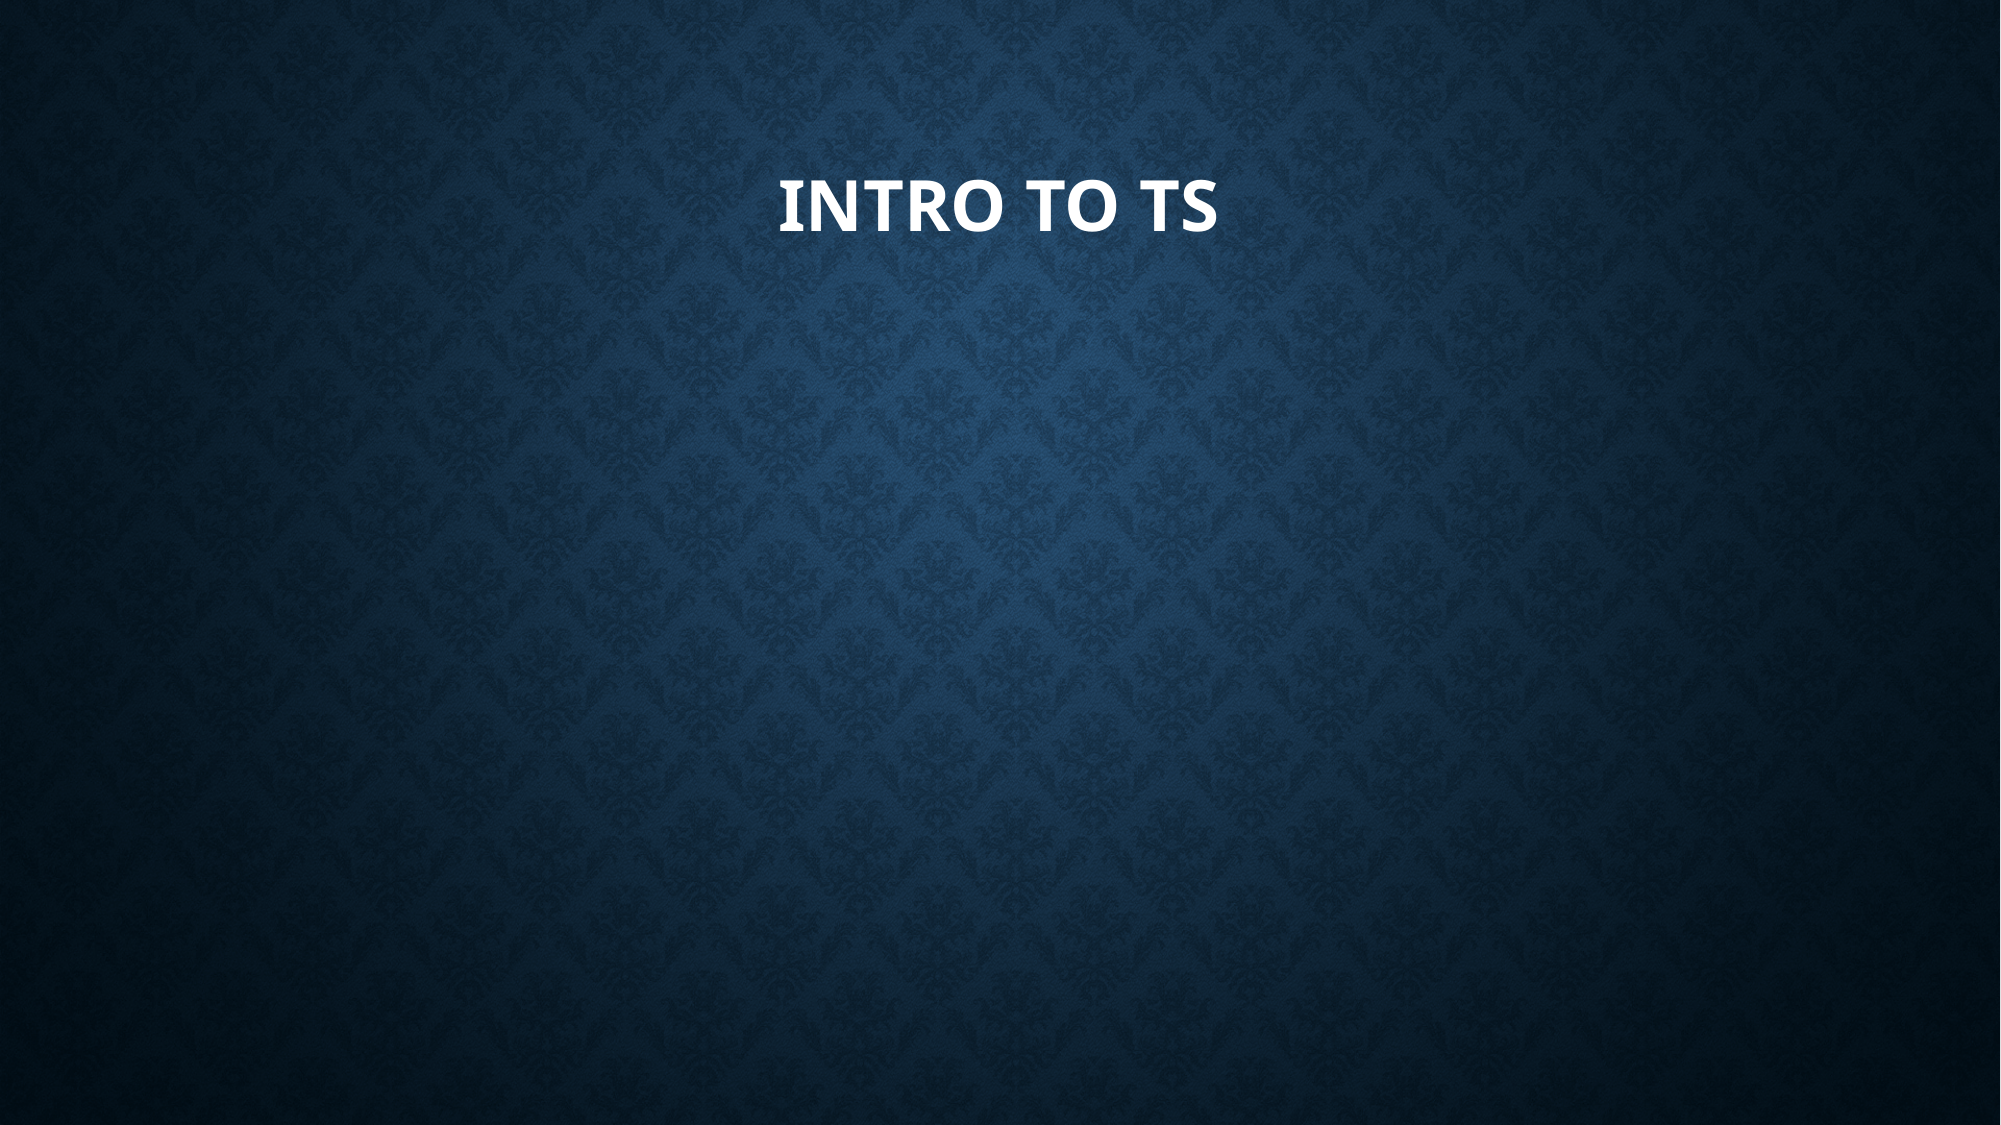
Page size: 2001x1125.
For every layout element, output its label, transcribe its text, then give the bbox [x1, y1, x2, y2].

title Intro to TS [149, 99, 1849, 318]
